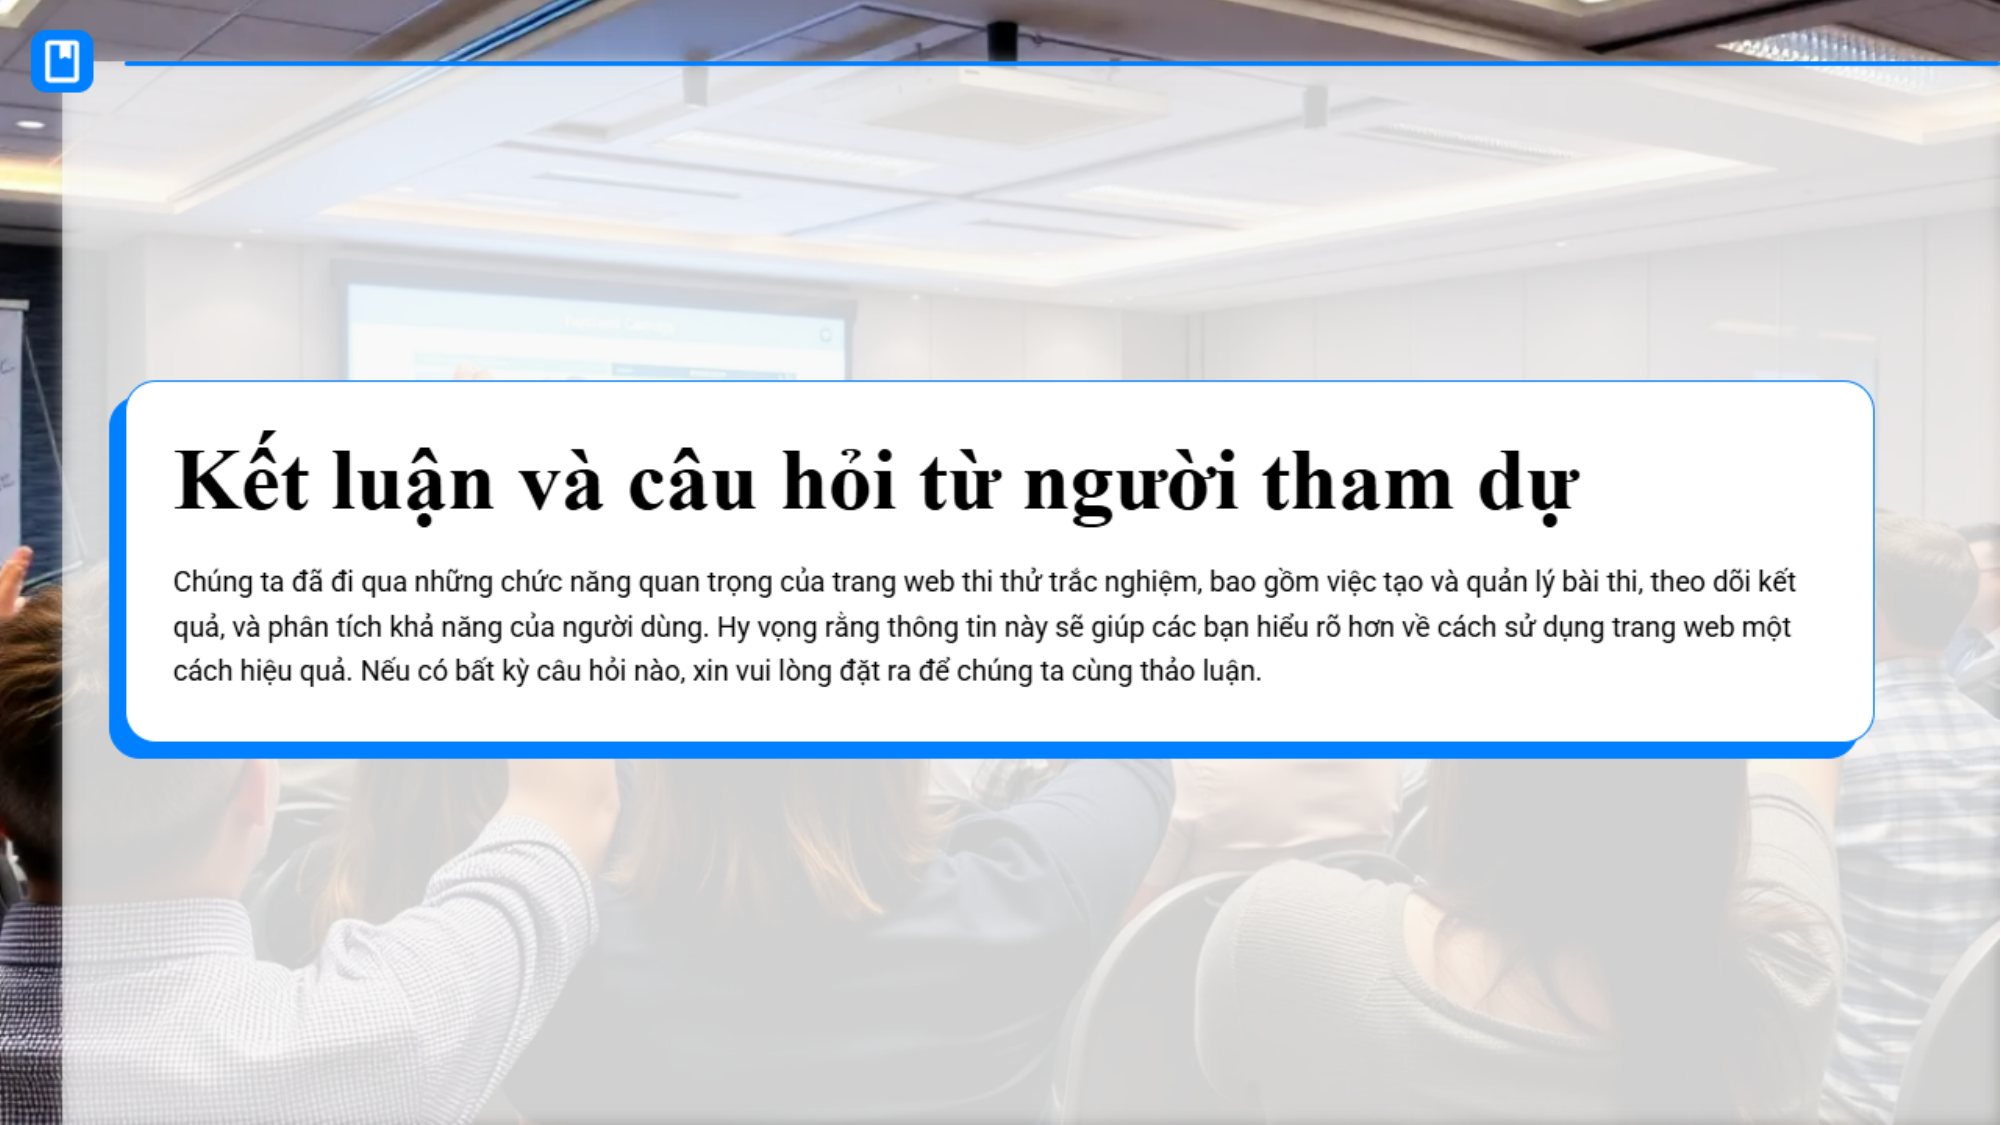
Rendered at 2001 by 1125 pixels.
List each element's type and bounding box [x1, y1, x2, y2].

list [0, 0, 2000, 1125]
